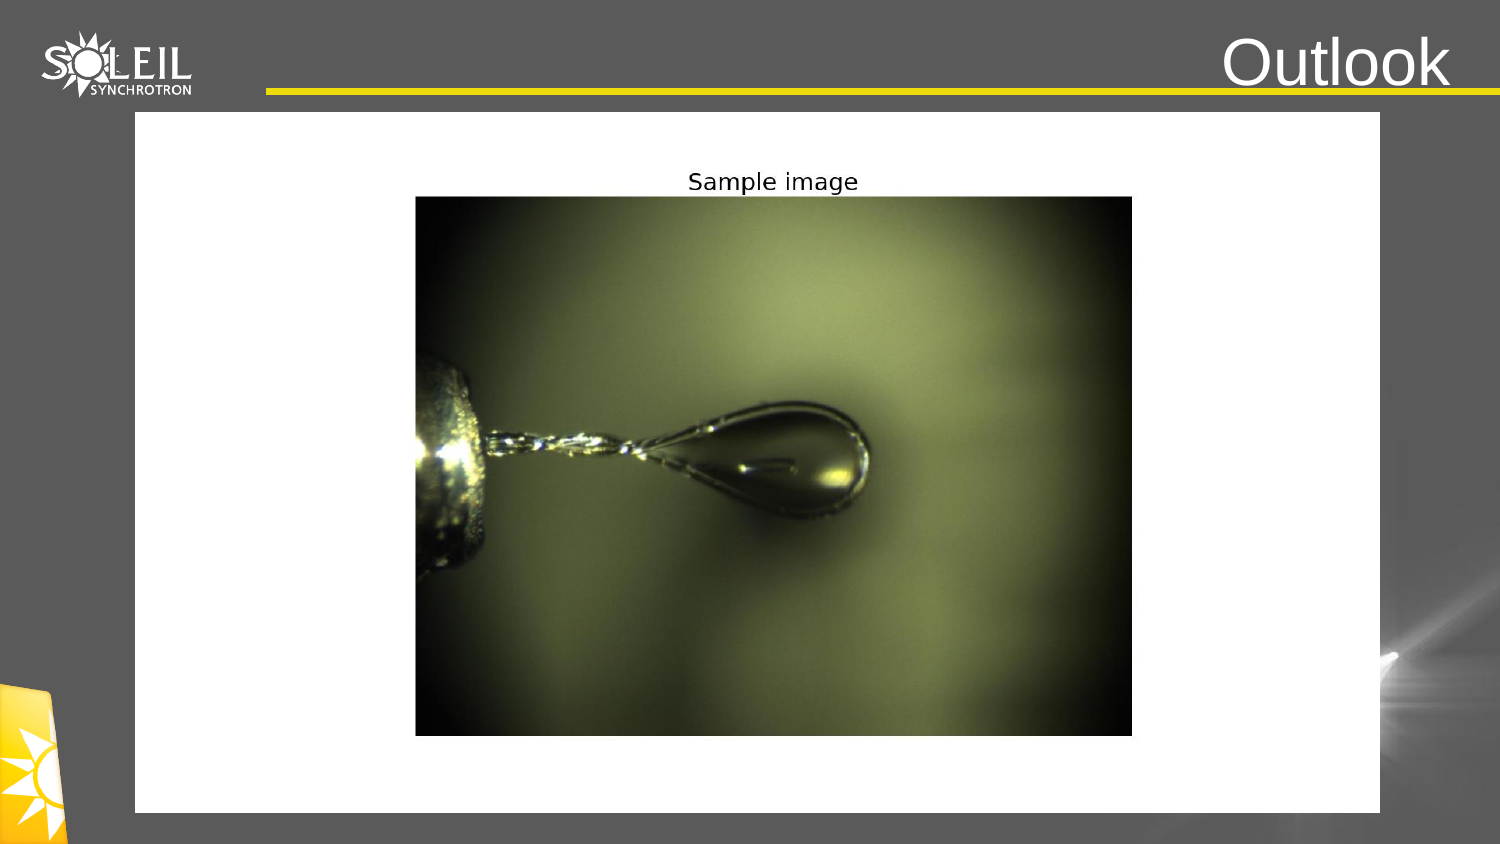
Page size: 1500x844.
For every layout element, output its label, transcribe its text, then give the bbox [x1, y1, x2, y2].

title Outlook [283, 24, 1467, 94]
picture [0, 0, 1500, 844]
